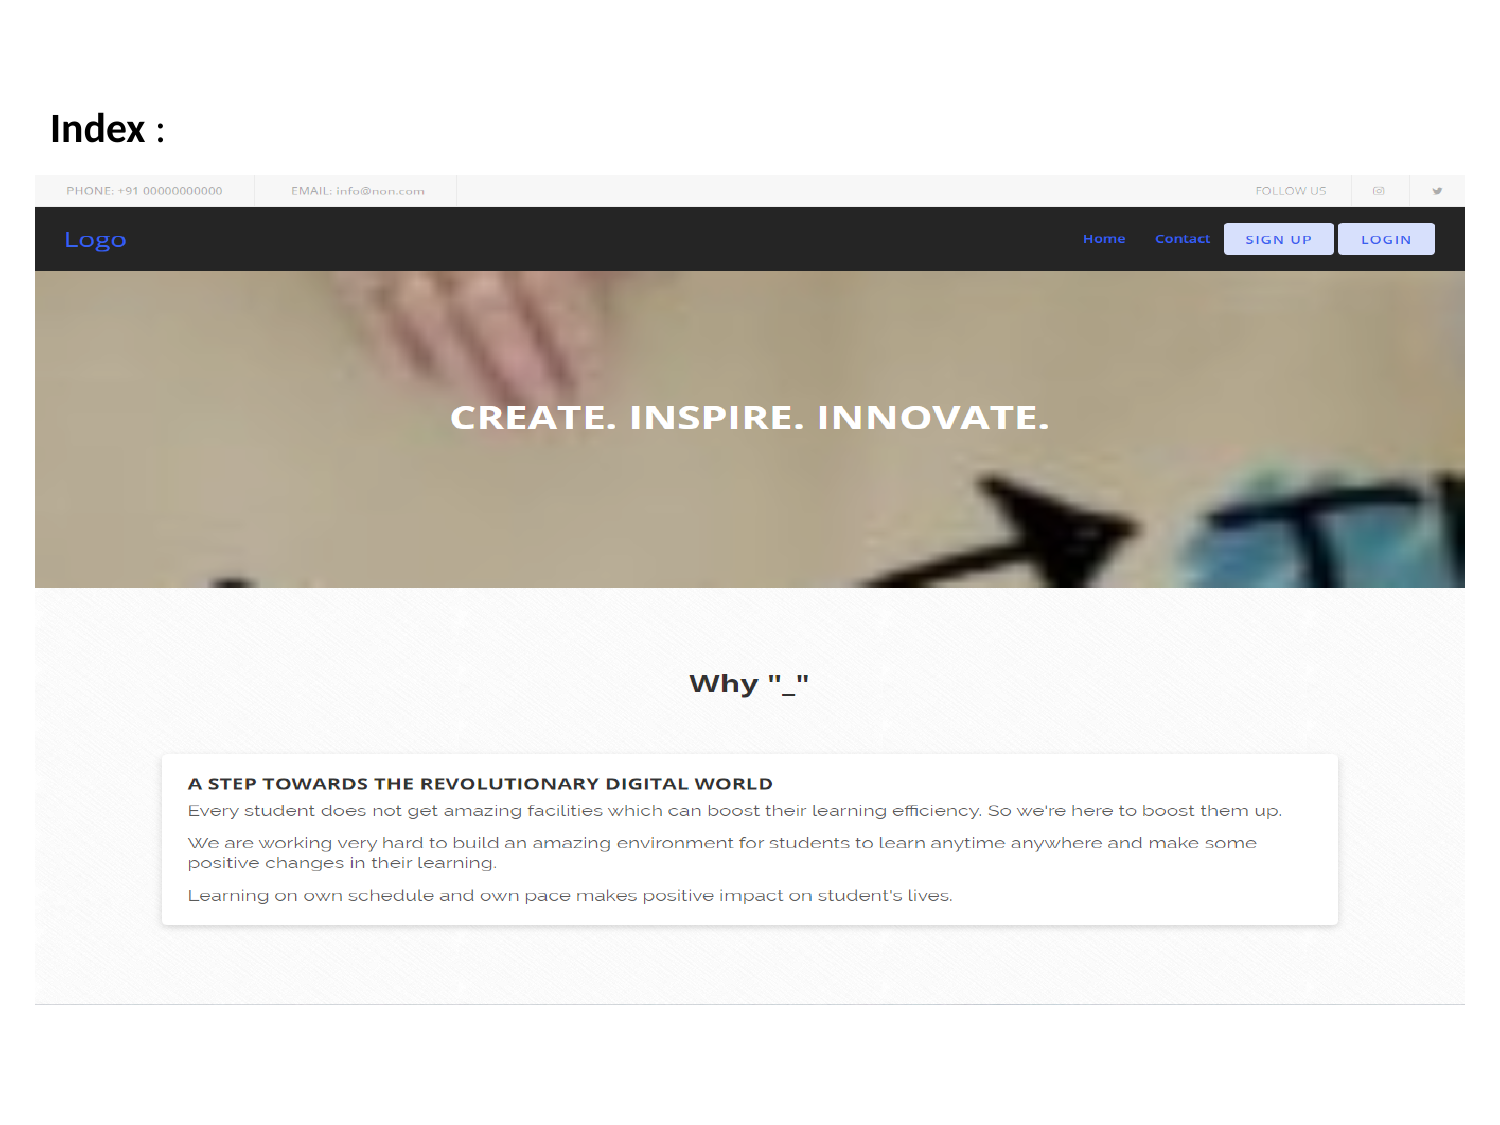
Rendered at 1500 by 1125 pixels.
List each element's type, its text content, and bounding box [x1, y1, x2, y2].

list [34, 175, 1466, 1006]
text_box Index : [35, 93, 1442, 159]
